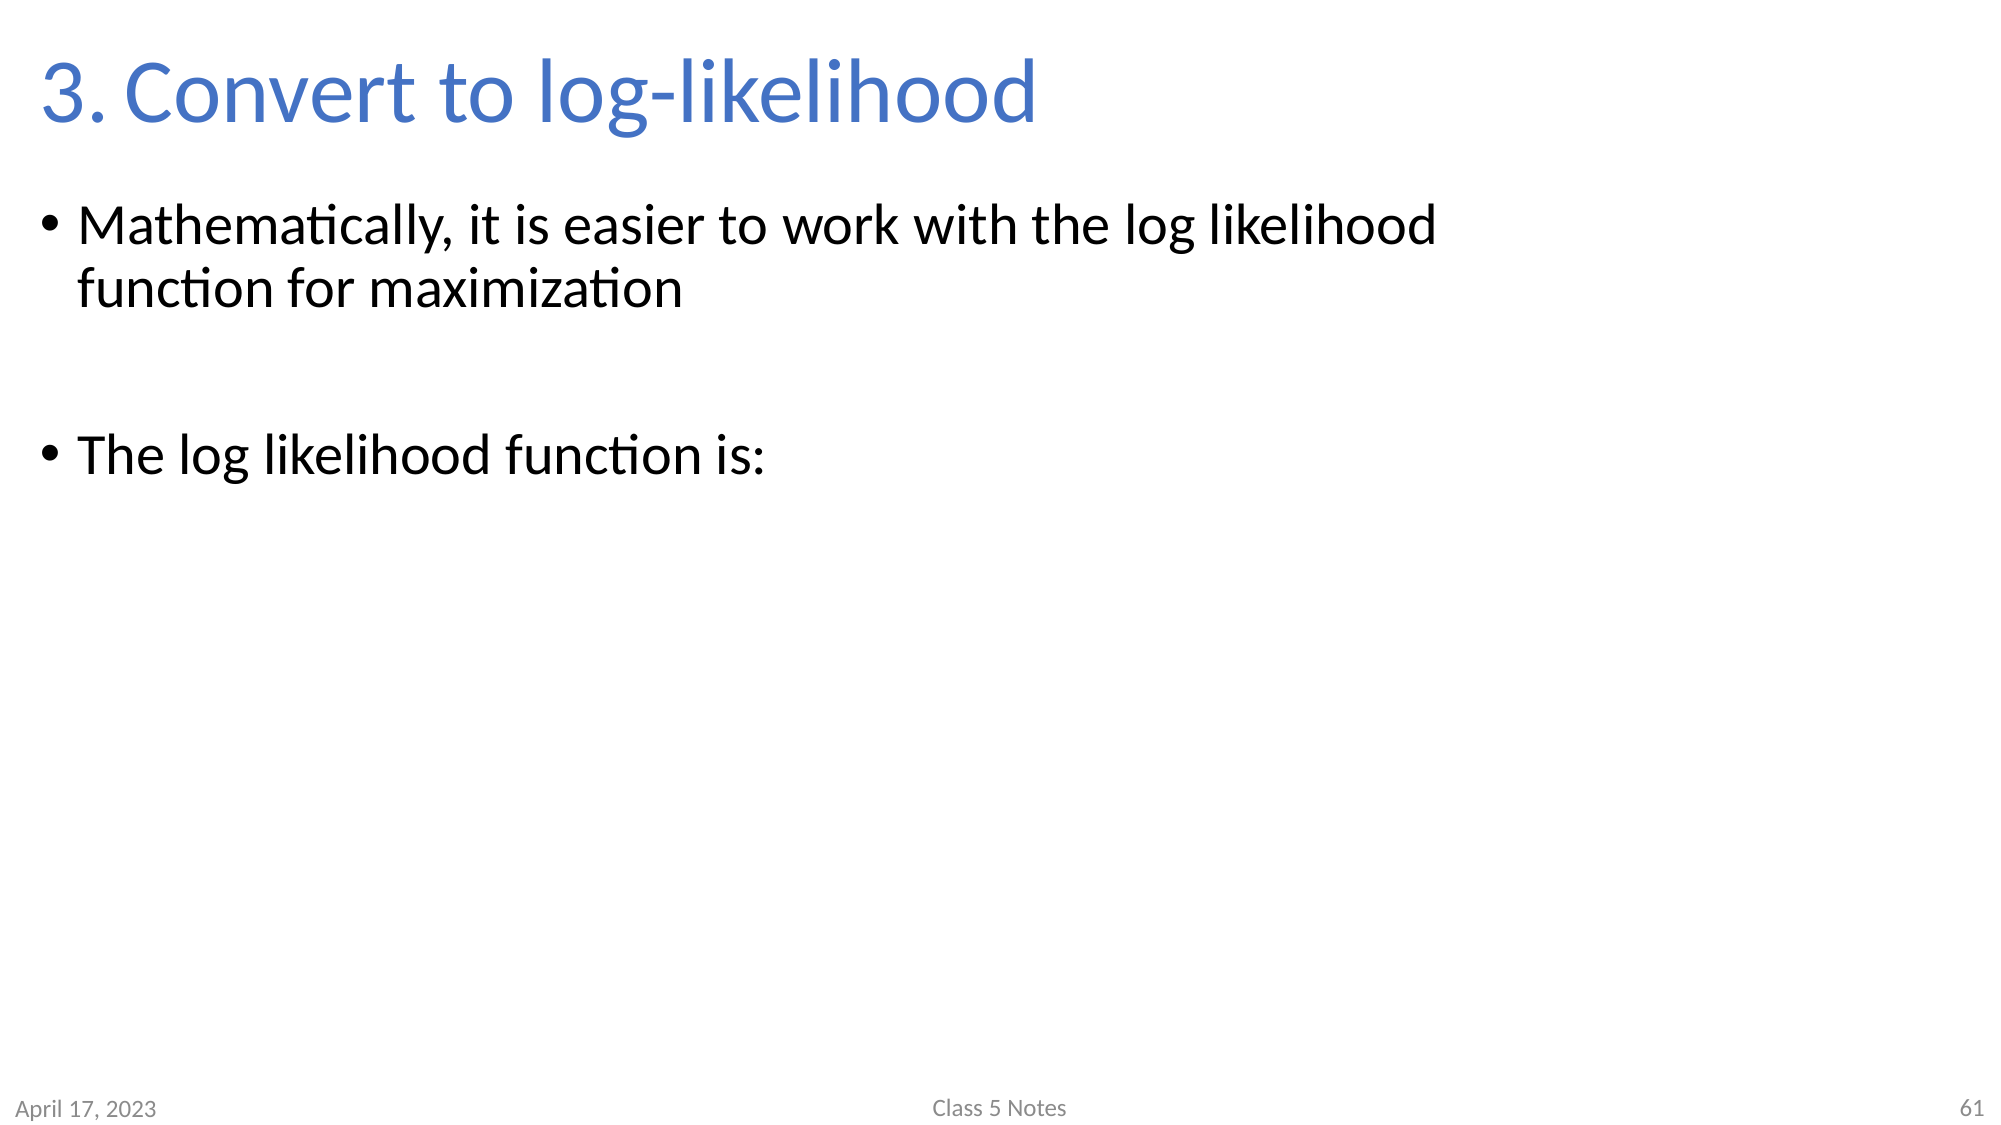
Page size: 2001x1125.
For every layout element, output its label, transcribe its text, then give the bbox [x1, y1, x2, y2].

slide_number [0, 1089, 450, 1125]
footer Class 5 Notes [662, 1087, 1338, 1125]
slide_number 61 [1550, 1087, 2000, 1125]
title Convert to log-likelihood [24, 24, 1975, 163]
